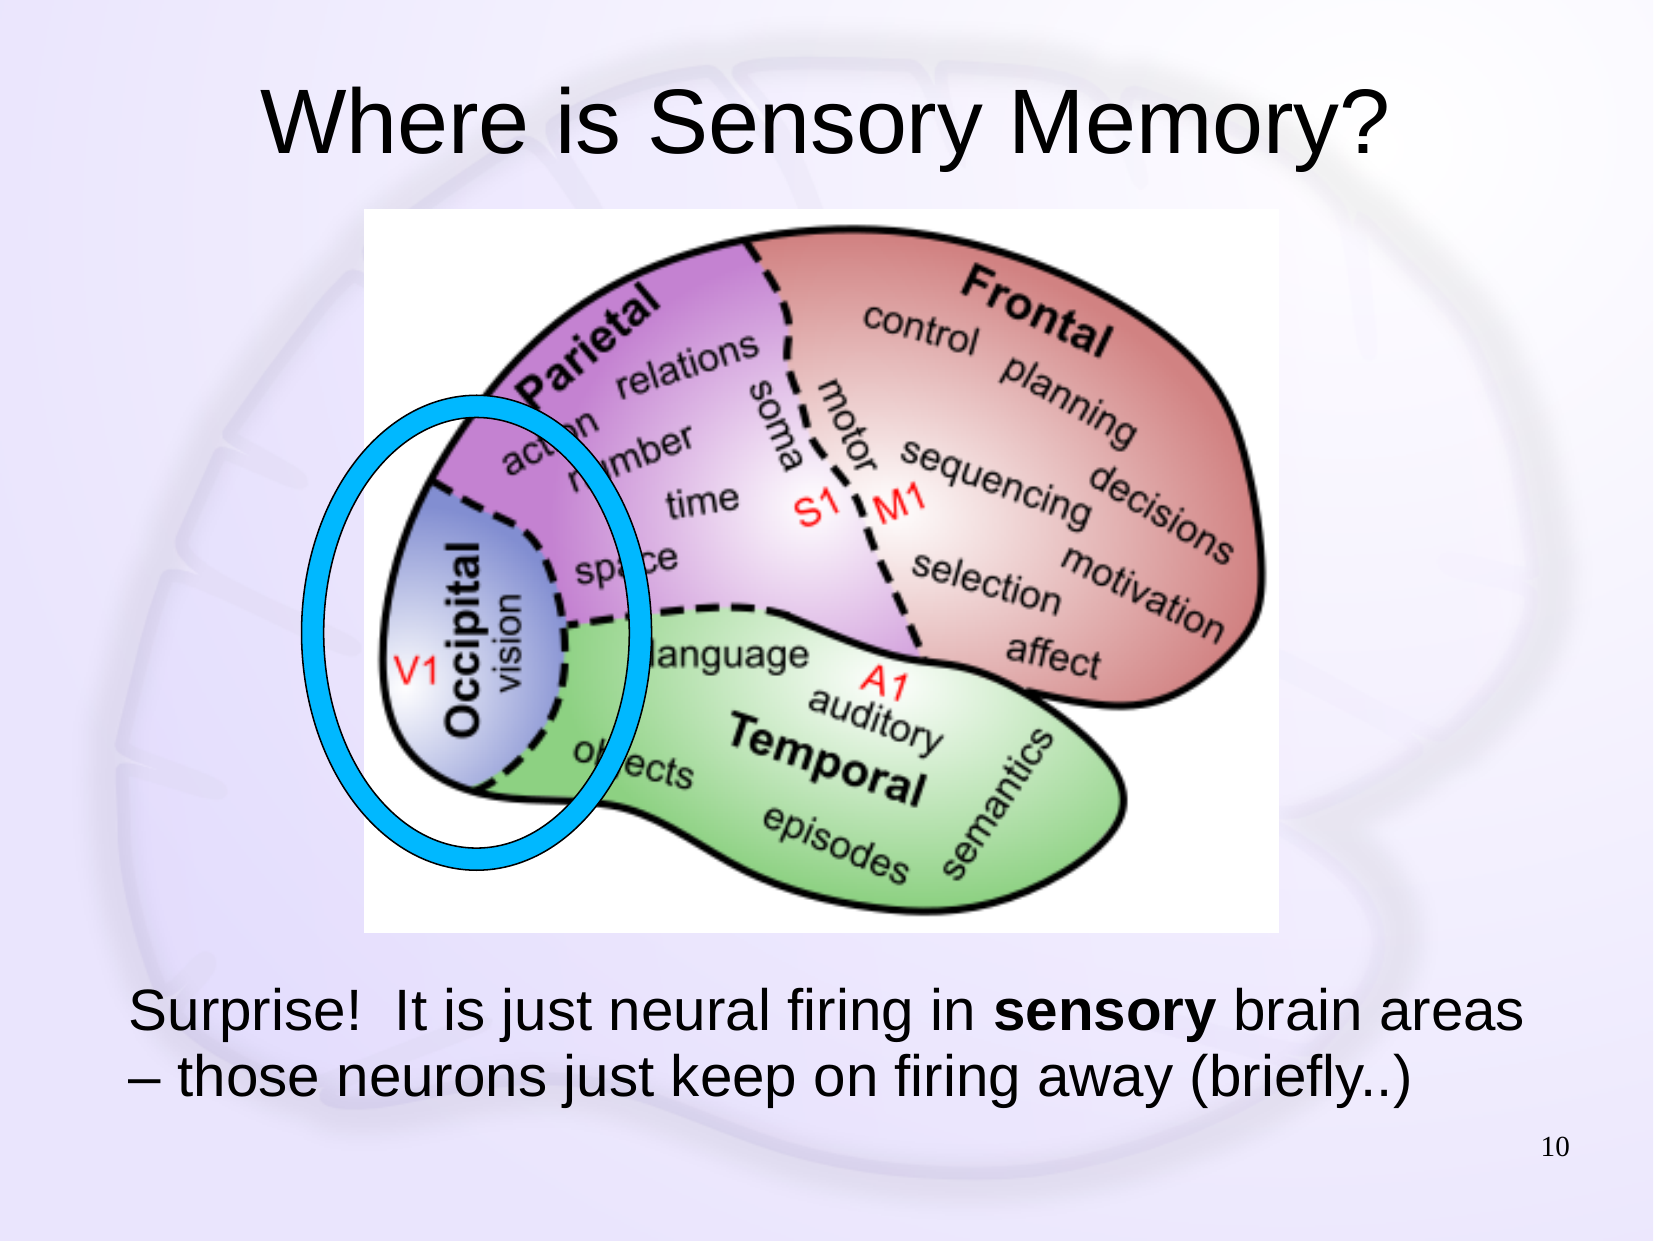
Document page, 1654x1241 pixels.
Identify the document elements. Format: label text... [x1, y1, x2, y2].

text_box [301, 458, 358, 808]
text_box Surprise! It is just neural firing in sensory brain areas – those neurons just keep on firing away (briefly..) [114, 970, 1577, 1117]
picture [0, 0, 1654, 1241]
title Where is Sensory Memory? [82, 49, 1571, 196]
slide_number 10 [1184, 1129, 1571, 1216]
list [363, 209, 1280, 933]
